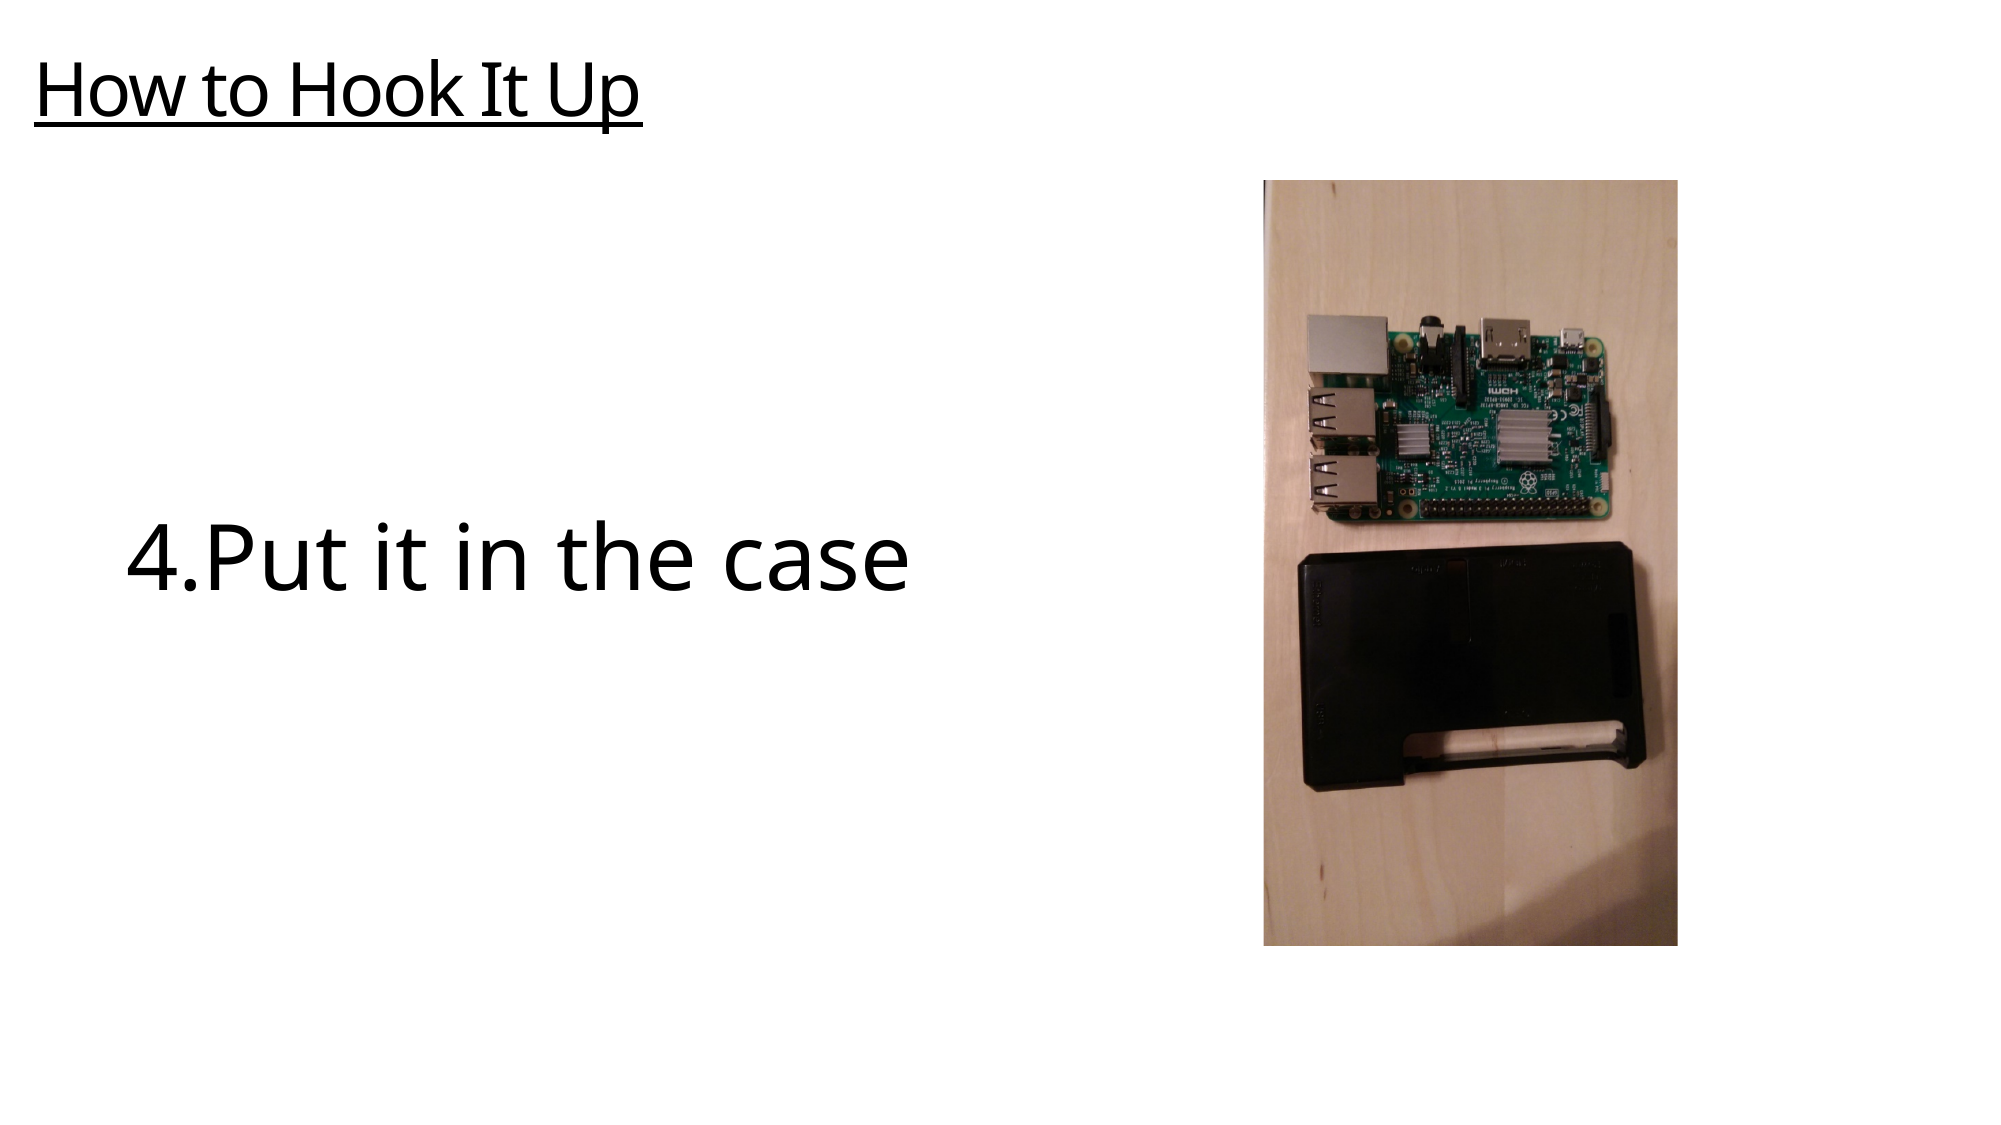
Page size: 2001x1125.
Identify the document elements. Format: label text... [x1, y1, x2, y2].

title How to Hook It Up [18, 6, 1875, 180]
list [1263, 179, 1678, 946]
list Put it in the case [111, 179, 986, 946]
